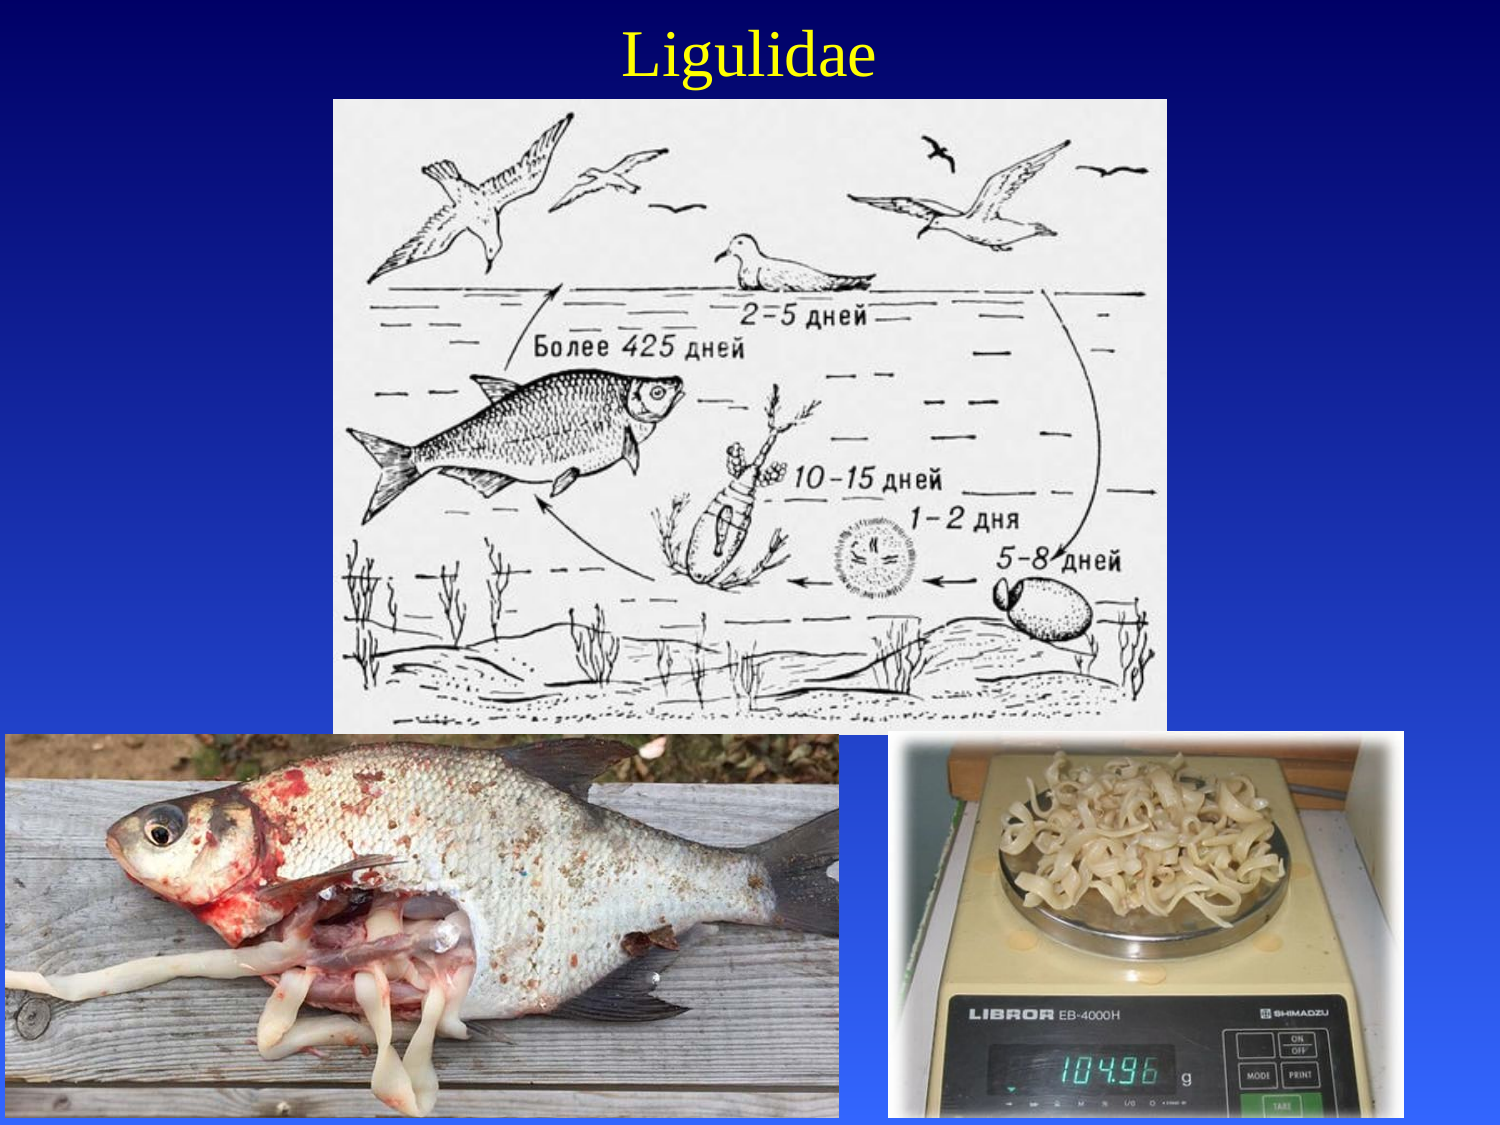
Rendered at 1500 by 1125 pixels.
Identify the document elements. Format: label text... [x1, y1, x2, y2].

title Ligulidae [112, 2, 1388, 98]
picture [5, 99, 1404, 1118]
